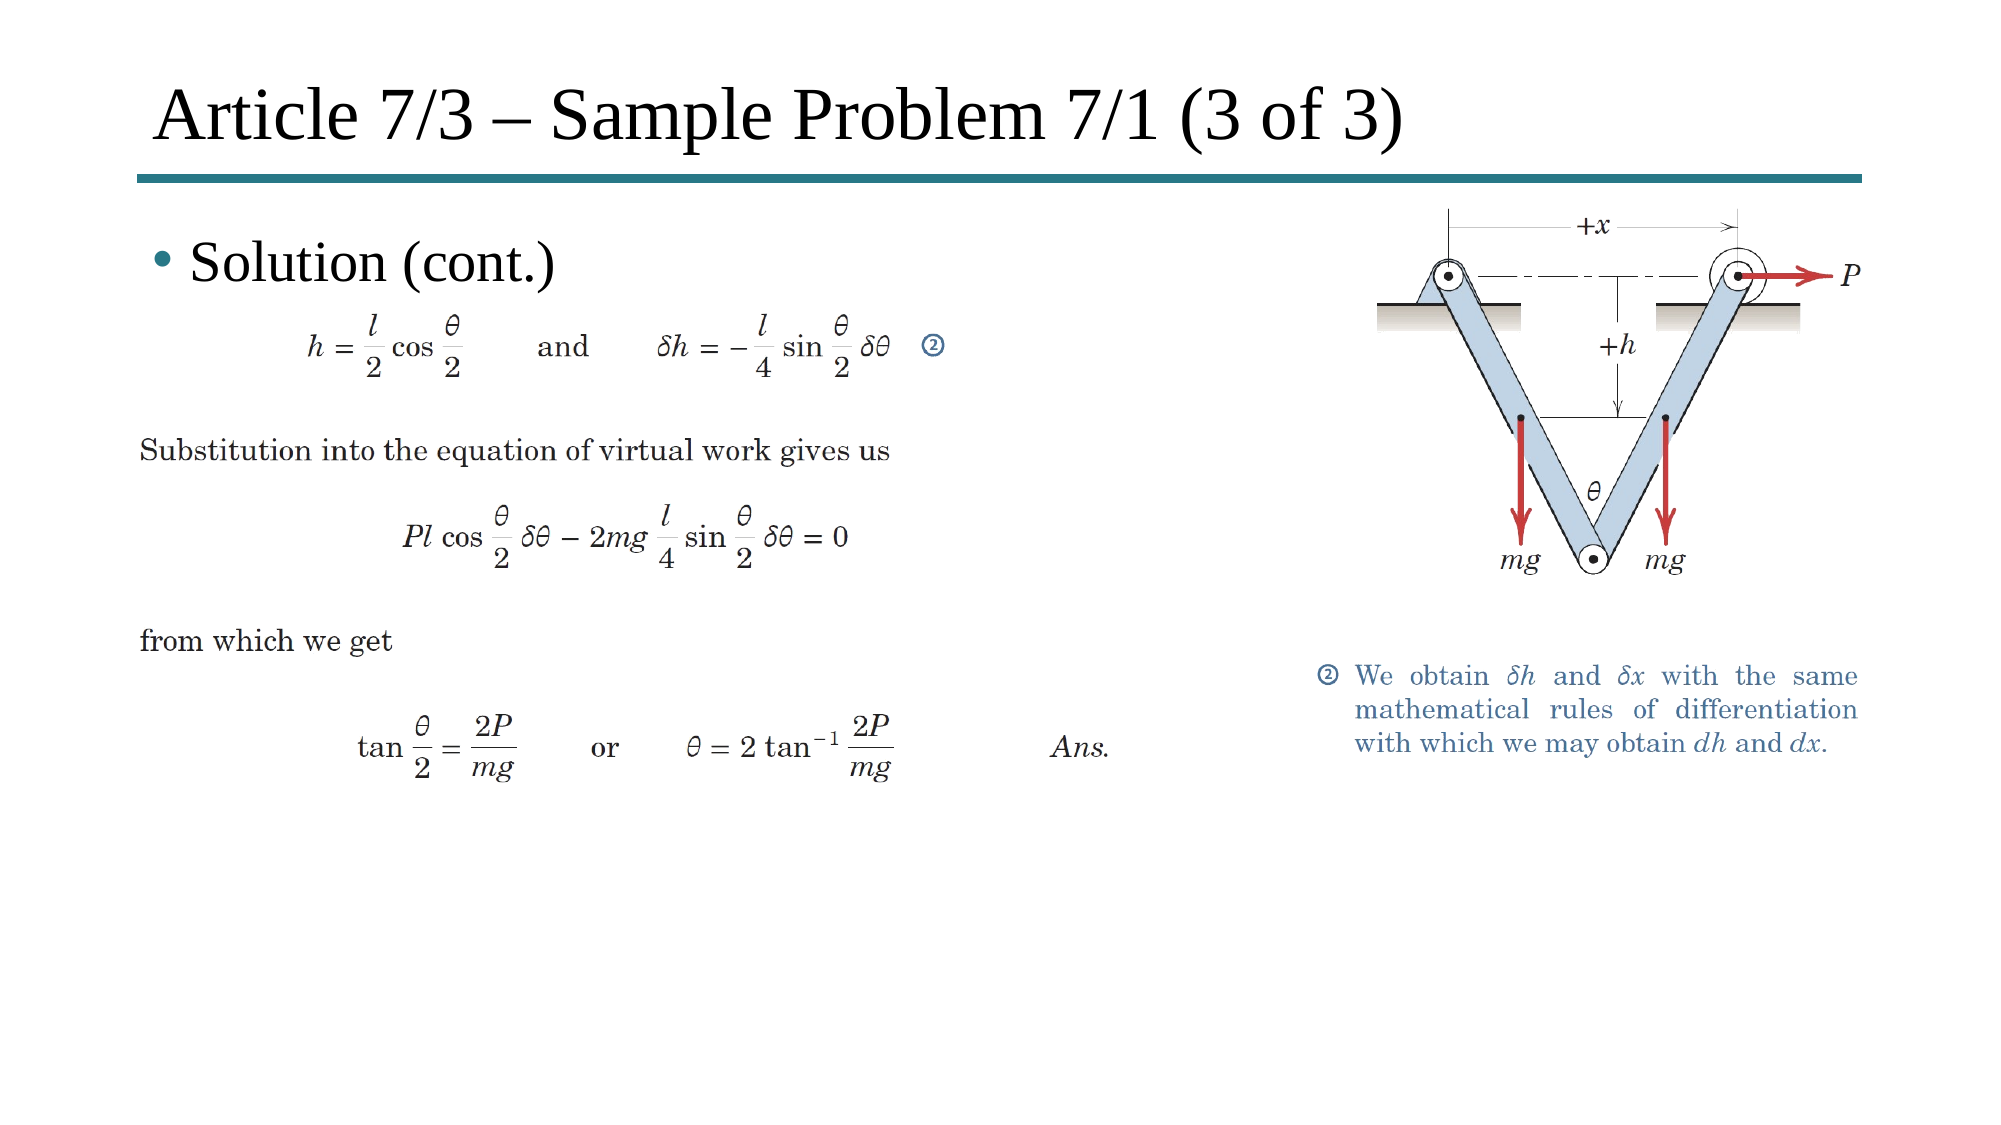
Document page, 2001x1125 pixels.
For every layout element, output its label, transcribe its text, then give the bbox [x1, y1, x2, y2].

list Solution (cont.) [137, 223, 1863, 1091]
title Article 7/3 – Sample Problem 7/1 (3 of 3) [137, 59, 1863, 170]
picture [1374, 205, 1863, 581]
picture [1314, 657, 1863, 759]
picture [137, 303, 1113, 789]
